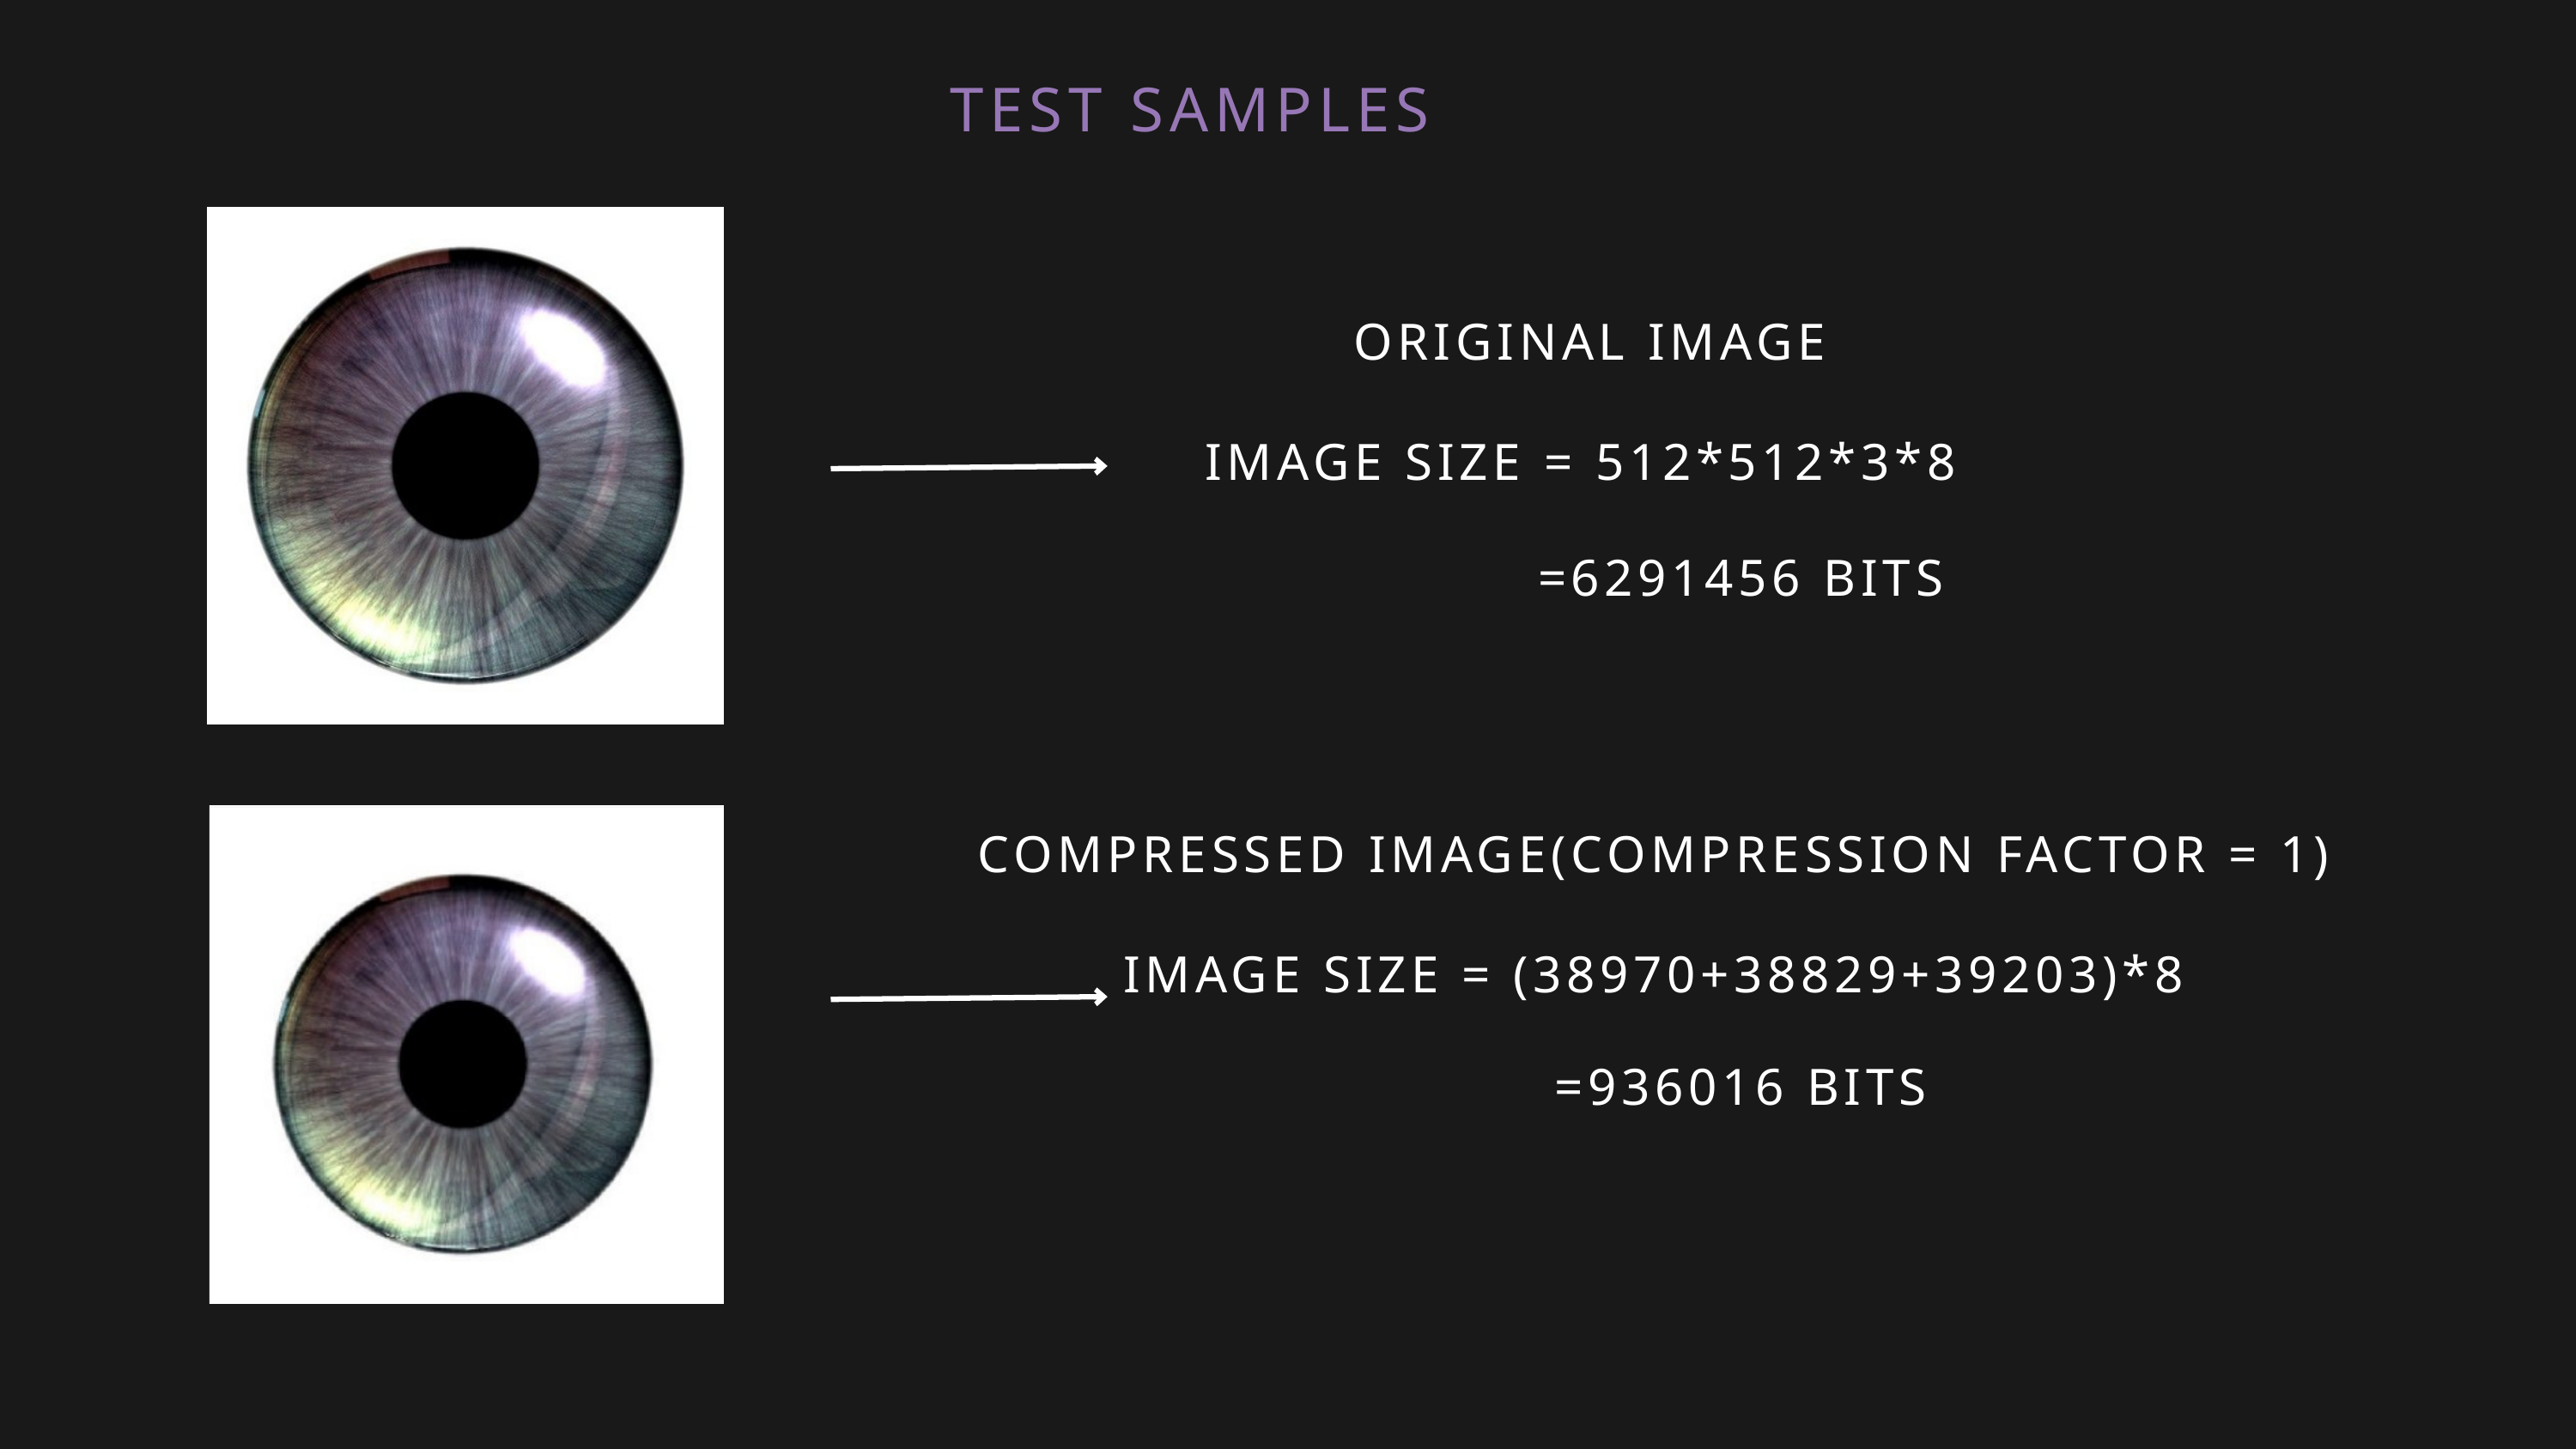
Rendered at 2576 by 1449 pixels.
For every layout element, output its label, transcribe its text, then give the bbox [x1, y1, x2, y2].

text_box [209, 805, 724, 1304]
text_box =6291456 BITS [1523, 546, 1959, 607]
text_box COMPRESSED IMAGE(COMPRESSION FACTOR = 1) IMAGE SIZE = (38970+38829+39203)*8 [949, 822, 2359, 1003]
text_box [207, 207, 724, 724]
text_box TEST SAMPLES [931, 70, 1449, 144]
text_box =936016 BITS [1541, 1054, 1941, 1115]
text_box ORIGINAL IMAGE IMAGE SIZE = 512*512*3*8 [1188, 310, 1992, 550]
